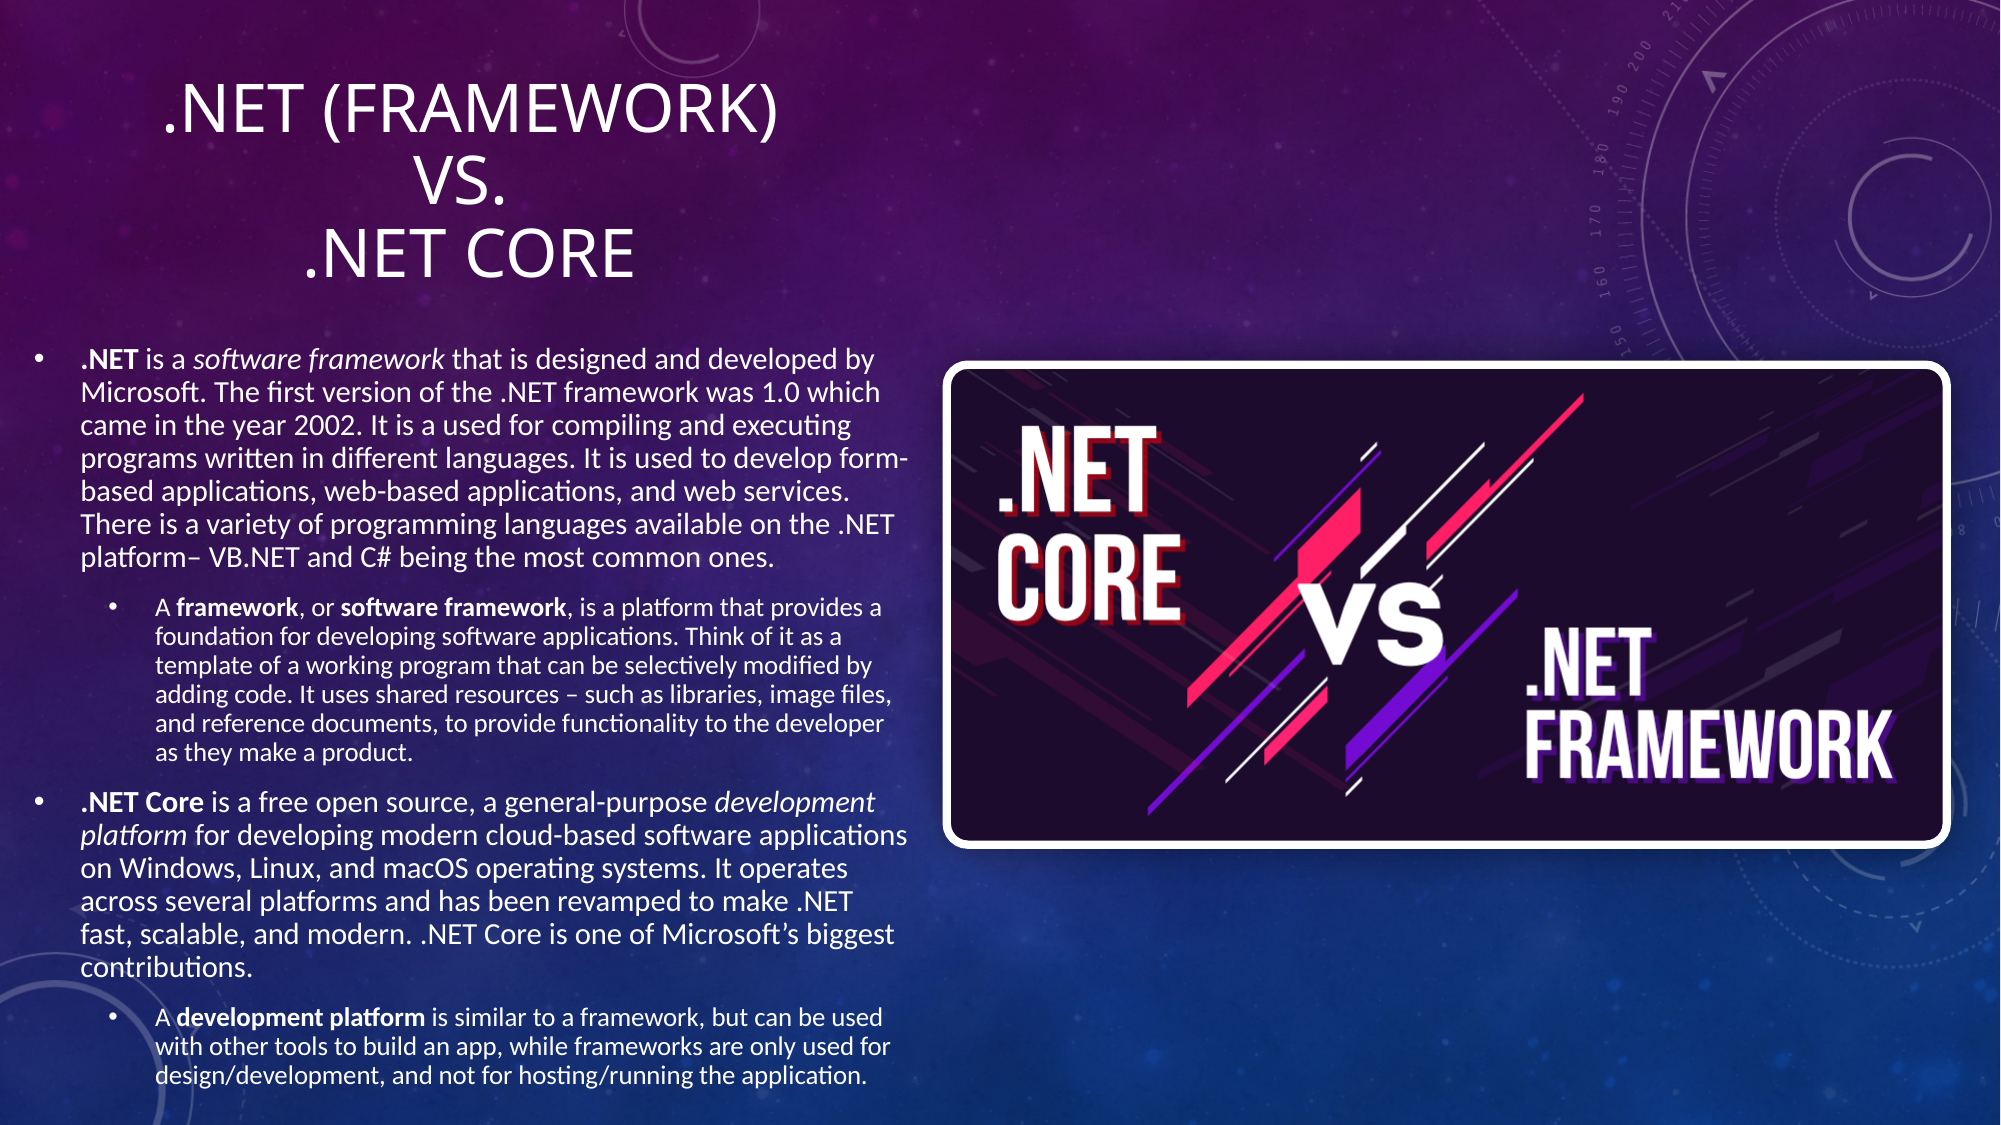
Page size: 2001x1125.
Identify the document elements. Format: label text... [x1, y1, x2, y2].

title .NET (framework) vs. .net core [143, 63, 797, 303]
picture [0, 0, 2001, 1125]
list .NET is a software framework that is designed and developed by Microsoft. The first version of the .NET framework was 1.0 which came in the year 2002. It is a used for compiling and executing programs written in different languages. It is used to develop form-based applications, web-based applications, and web services. There is a variety of programming languages available on the .NET platform– VB.NET and C# being the most common ones. A framework, or software framework, is a platform that provides a foundation for developing software applications. Think of it as a template of a working program that can be selectively modified by adding code. It uses shared resources – such as libraries, image files, and reference documents, to provide functionality to the developer as they make a product. .NET Core is a free open source, a general-purpose development platform for developing modern cloud-based software applications on Windows, Linux, and macOS operating systems. It operates across several platforms and has been revamped to make .NET fast, scalable, and modern. .NET Core is one of Microsoft’s biggest contributions. A development platform is similar to a framework, but can be used with other tools to build an app, while frameworks are only used for design/development, and not for hosting/running the application. [18, 329, 924, 1105]
